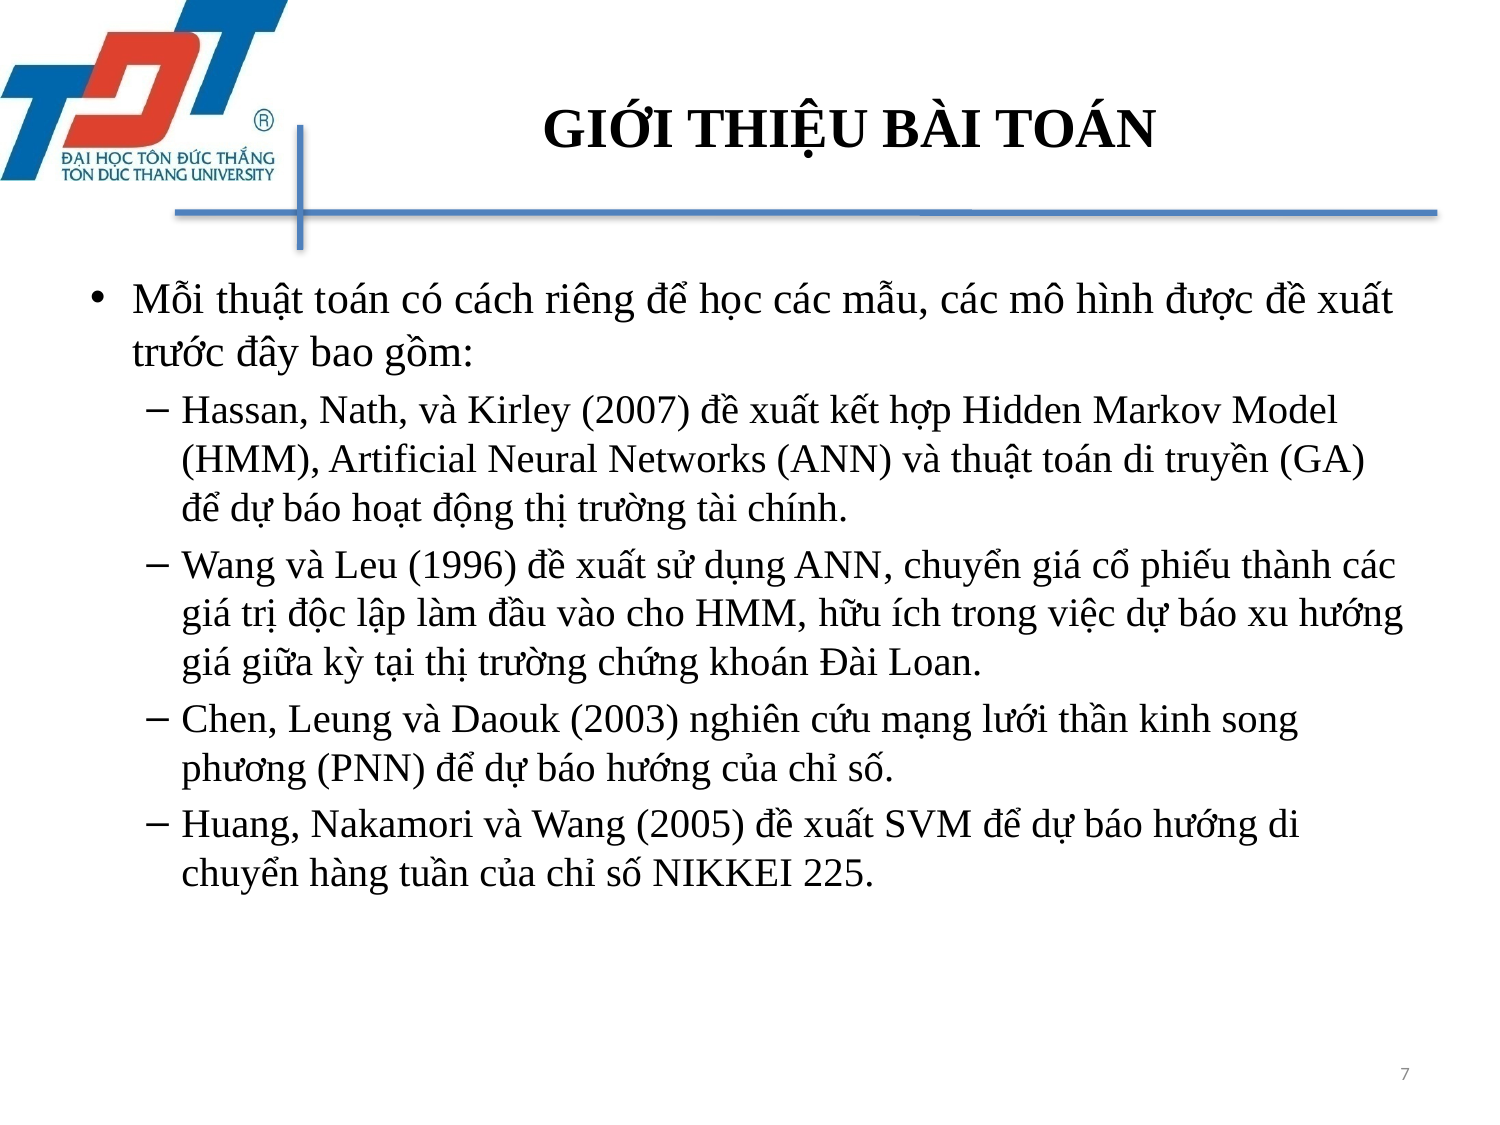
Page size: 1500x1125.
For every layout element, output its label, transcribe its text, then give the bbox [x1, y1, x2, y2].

title GIỚI THIỆU BÀI TOÁN [174, 31, 1500, 219]
picture [0, 0, 288, 181]
list Mỗi thuật toán có cách riêng để học các mẫu, các mô hình được đề xuất trước đây bao gồm: Hassan, Nath, và Kirley (2007) đề xuất kết hợp Hidden Markov Model (HMM), Artificial Neural Networks (ANN) và thuật toán di truyền (GA) để dự báo hoạt động thị trường tài chính. Wang và Leu (1996) đề xuất sử dụng ANN, chuyển giá cổ phiếu thành các giá trị độc lập làm đầu vào cho HMM, hữu ích trong việc dự báo xu hướng giá giữa kỳ tại thị trường chứng khoán Đài Loan. Chen, Leung và Daouk (2003) nghiên cứu mạng lưới thần kinh song phương (PNN) để dự báo hướng của chỉ số. Huang, Nakamori và Wang (2005) đề xuất SVM để dự báo hướng di chuyển hàng tuần của chỉ số NIKKEI 225. [75, 262, 1425, 1043]
slide_number 7 [1074, 1042, 1425, 1103]
